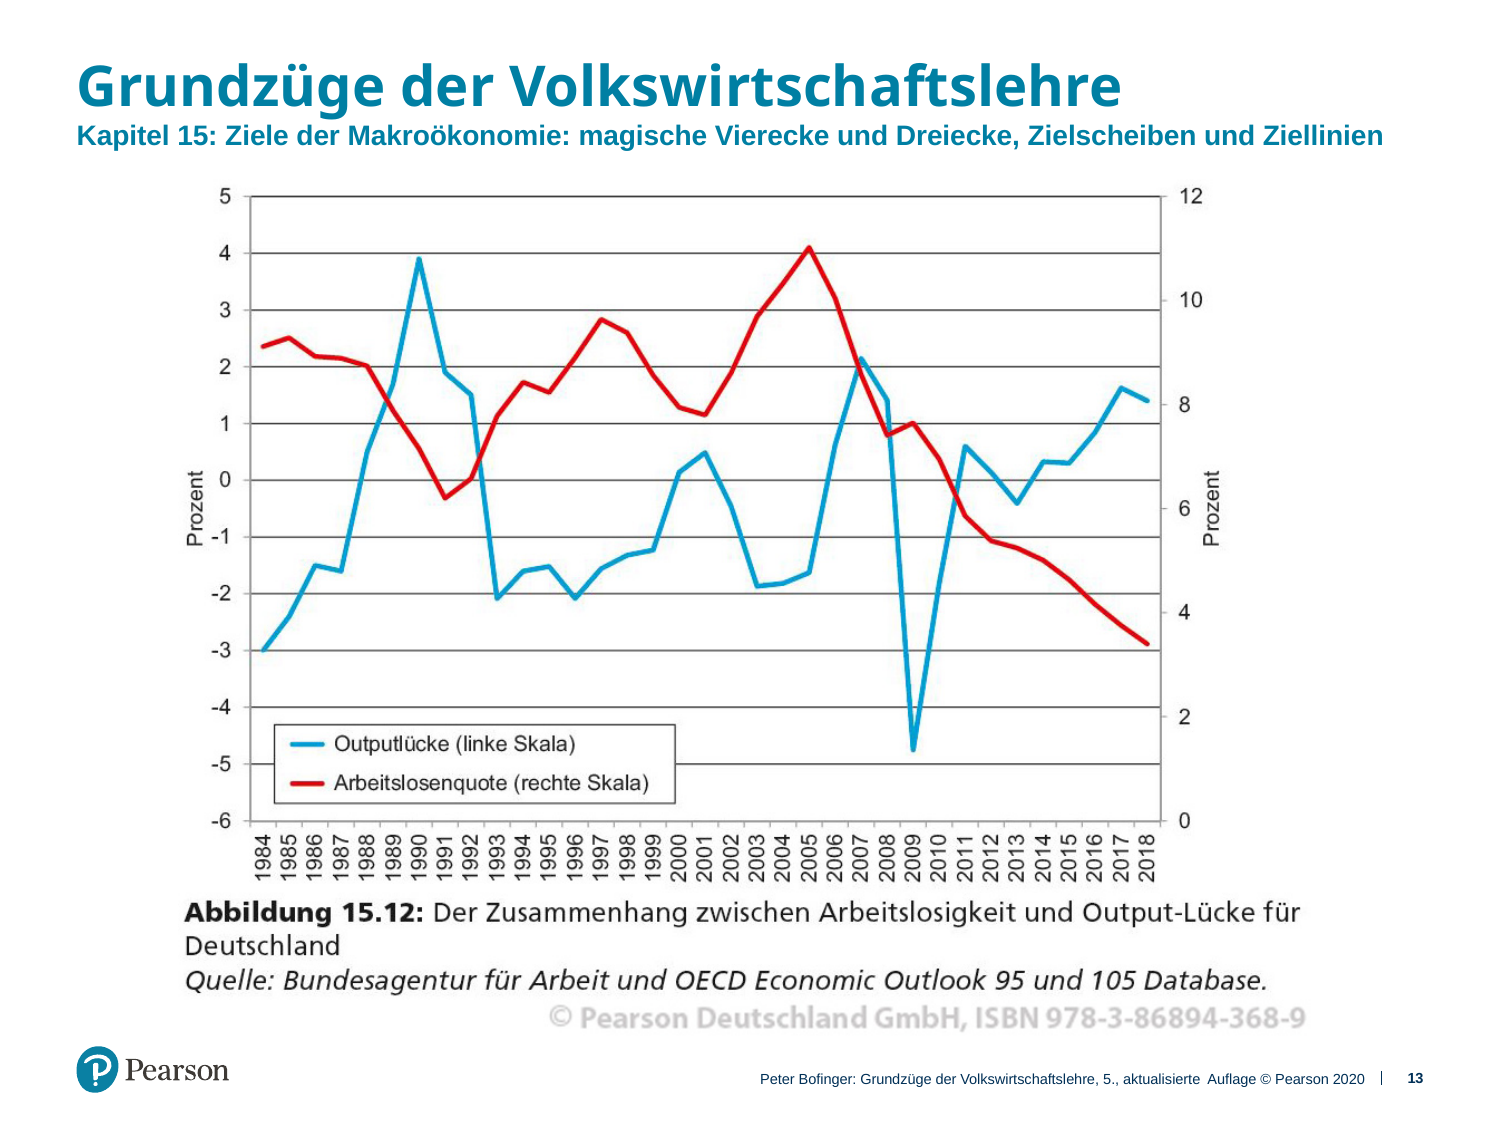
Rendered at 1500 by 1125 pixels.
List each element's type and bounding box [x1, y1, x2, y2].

picture [178, 179, 1318, 1040]
